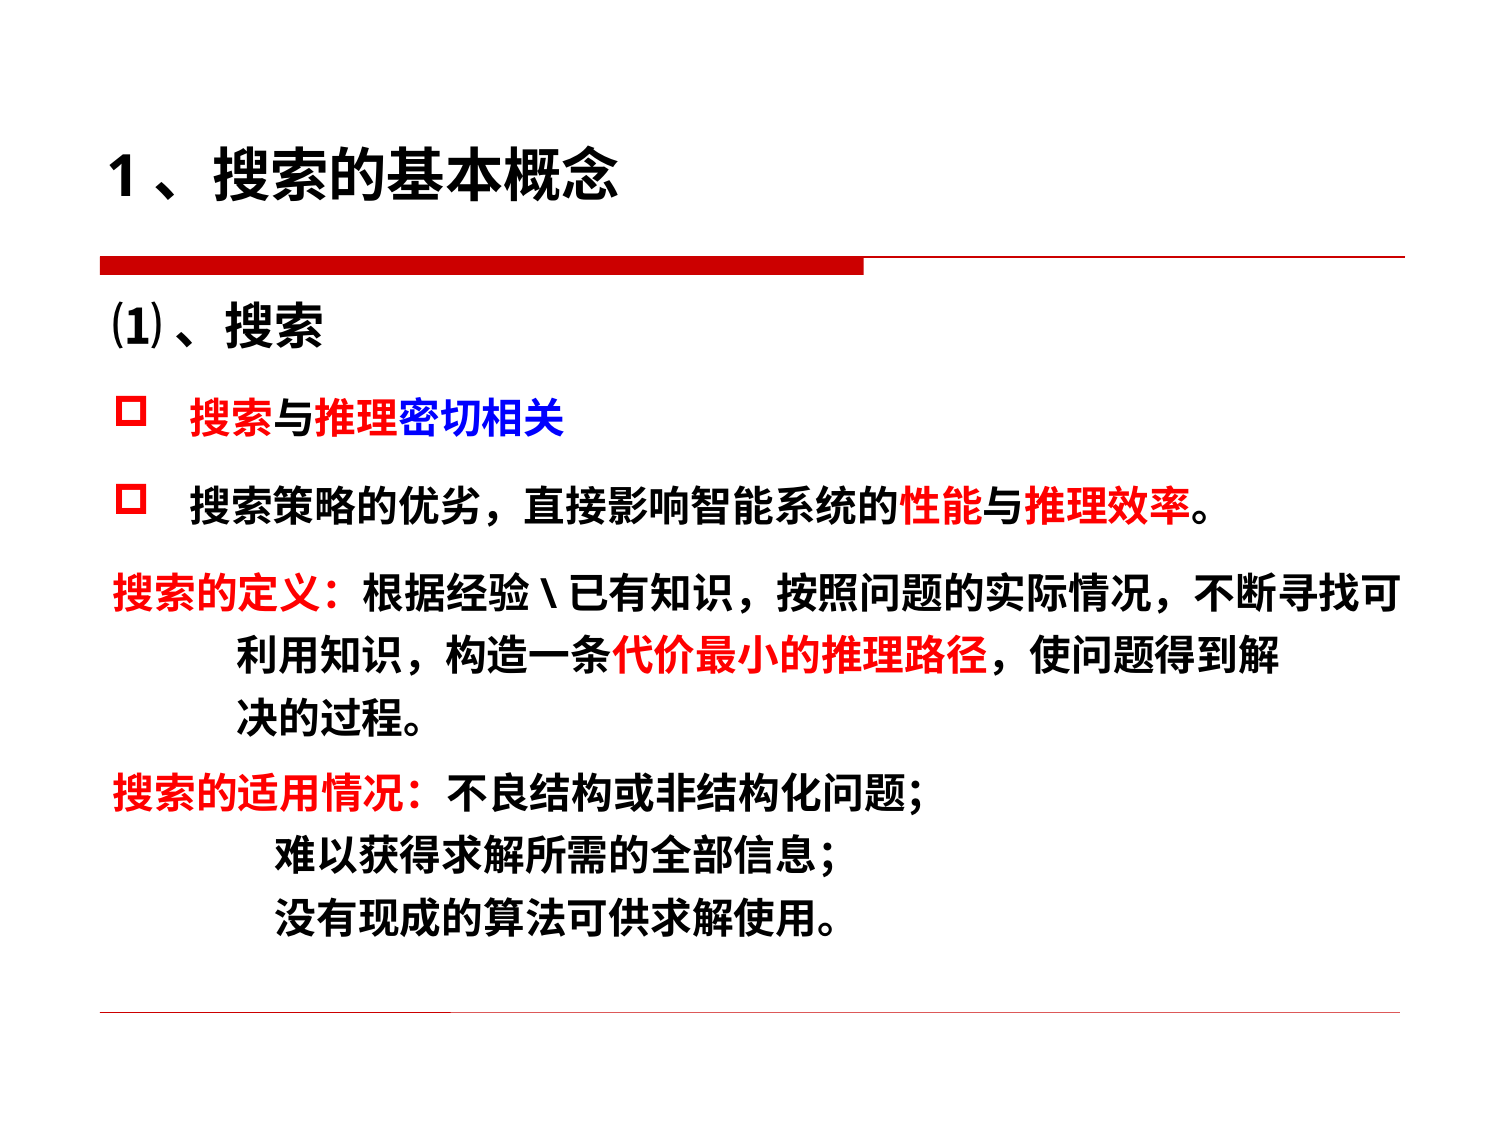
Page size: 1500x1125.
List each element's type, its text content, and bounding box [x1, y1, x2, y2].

title 1、搜索的基本概念 [106, 20, 638, 208]
list ⑴、搜索 搜索与推理密切相关 搜索策略的优劣，直接影响智能系统的性能与推理效率。 搜索的定义：根据经验\已有知识，按照问题的实际情况，不断寻找可 利用知识，构造一条代价最小的推理路径，使问题得到解 决的过程。 搜索的适用情况：不良结构或非结构化问题； 难以获得求解所需的全部信息； 没有现成的算法可供求解使用。 [112, 291, 1425, 942]
